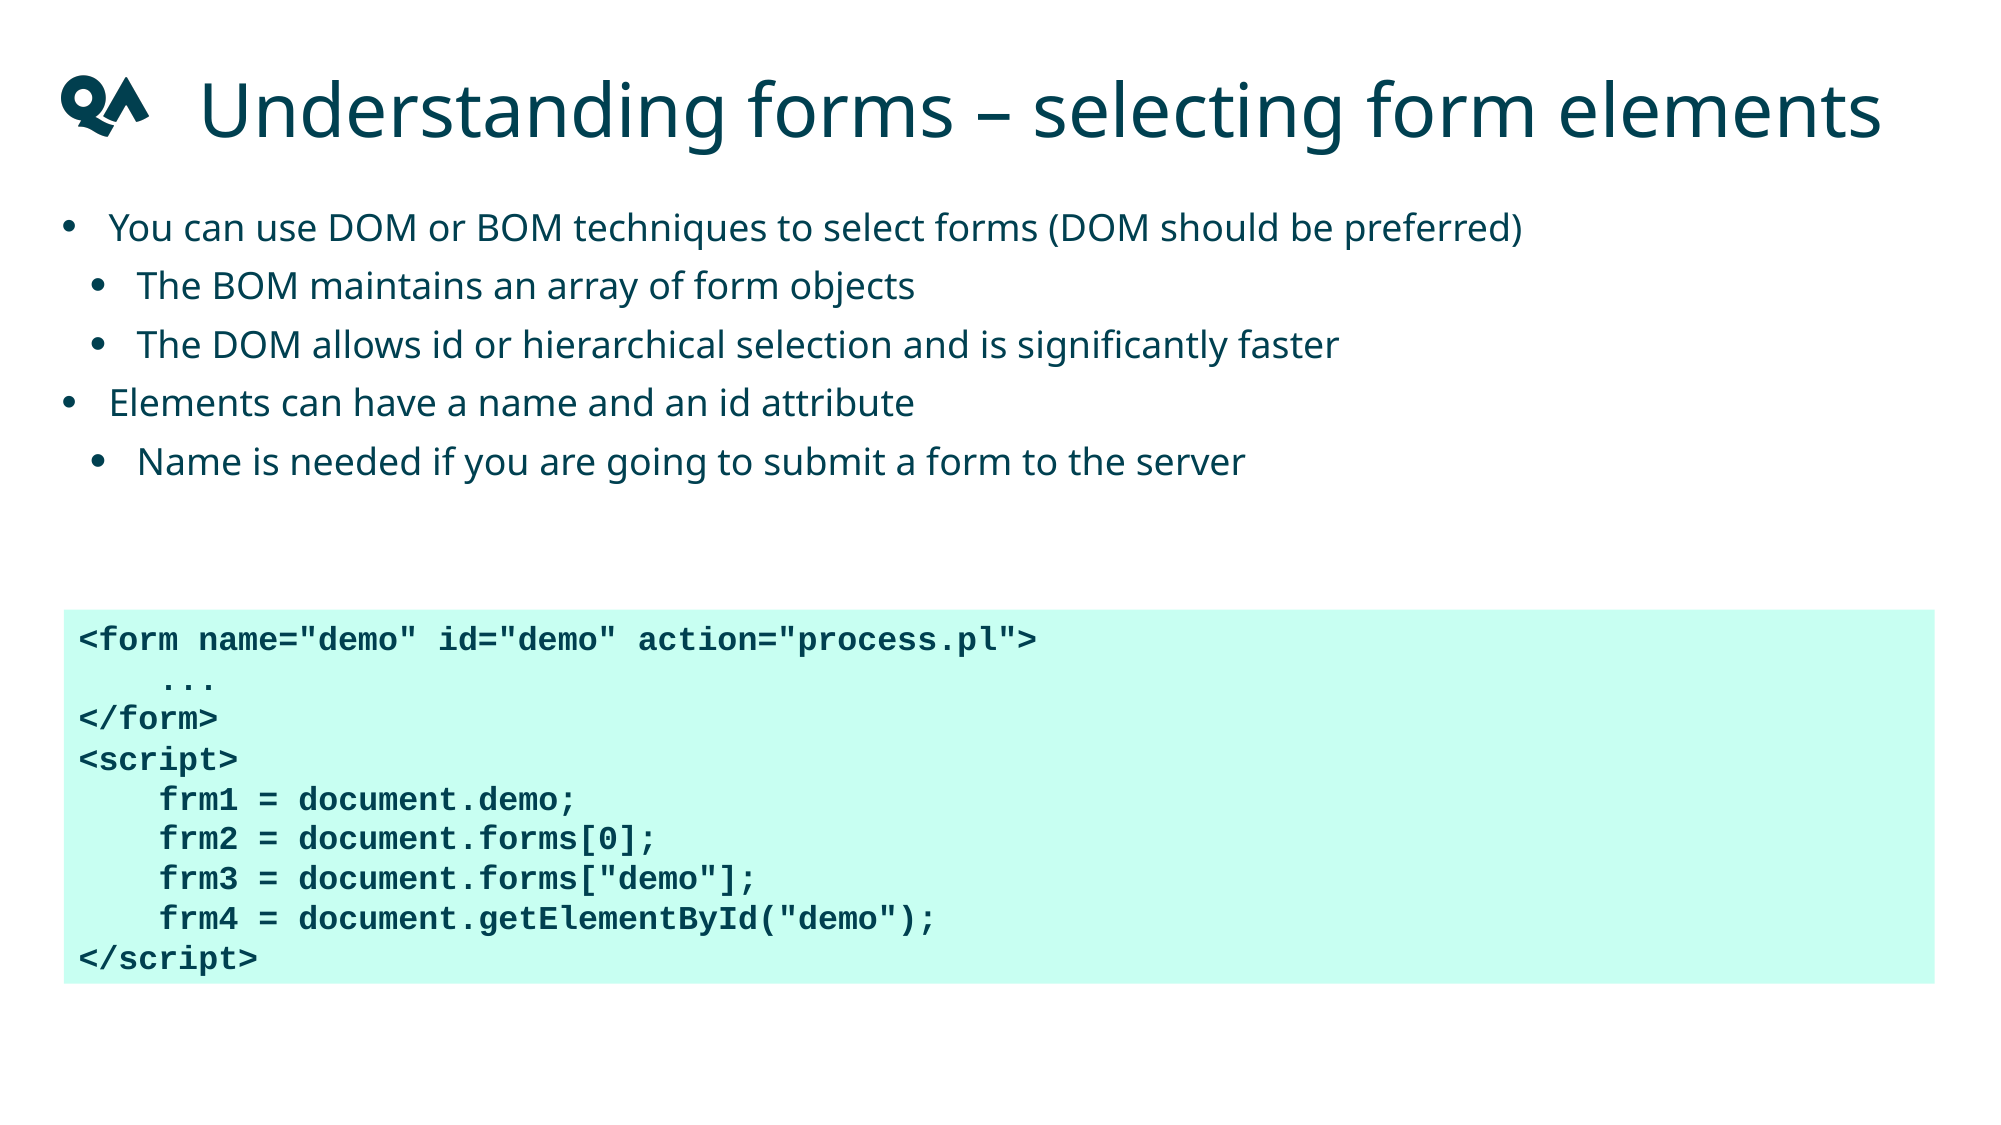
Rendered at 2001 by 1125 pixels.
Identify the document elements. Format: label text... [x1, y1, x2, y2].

list Understanding forms – selecting form elements [198, 62, 1937, 148]
list You can use DOM or BOM techniques to select forms (DOM should be preferred) The BOM maintains an array of form objects The DOM allows id or hierarchical selection and is significantly faster Elements can have a name and an id attribute Name is needed if you are going to submit a form to the server [61, 203, 1937, 1063]
picture [44, 61, 166, 148]
text_box <form name="demo" id="demo" action="process.pl"> ... </form> <script> frm1 = document.demo; frm2 = document.forms[0]; frm3 = document.forms["demo"]; frm4 = document.getElementById("demo"); </script> [63, 609, 1935, 984]
